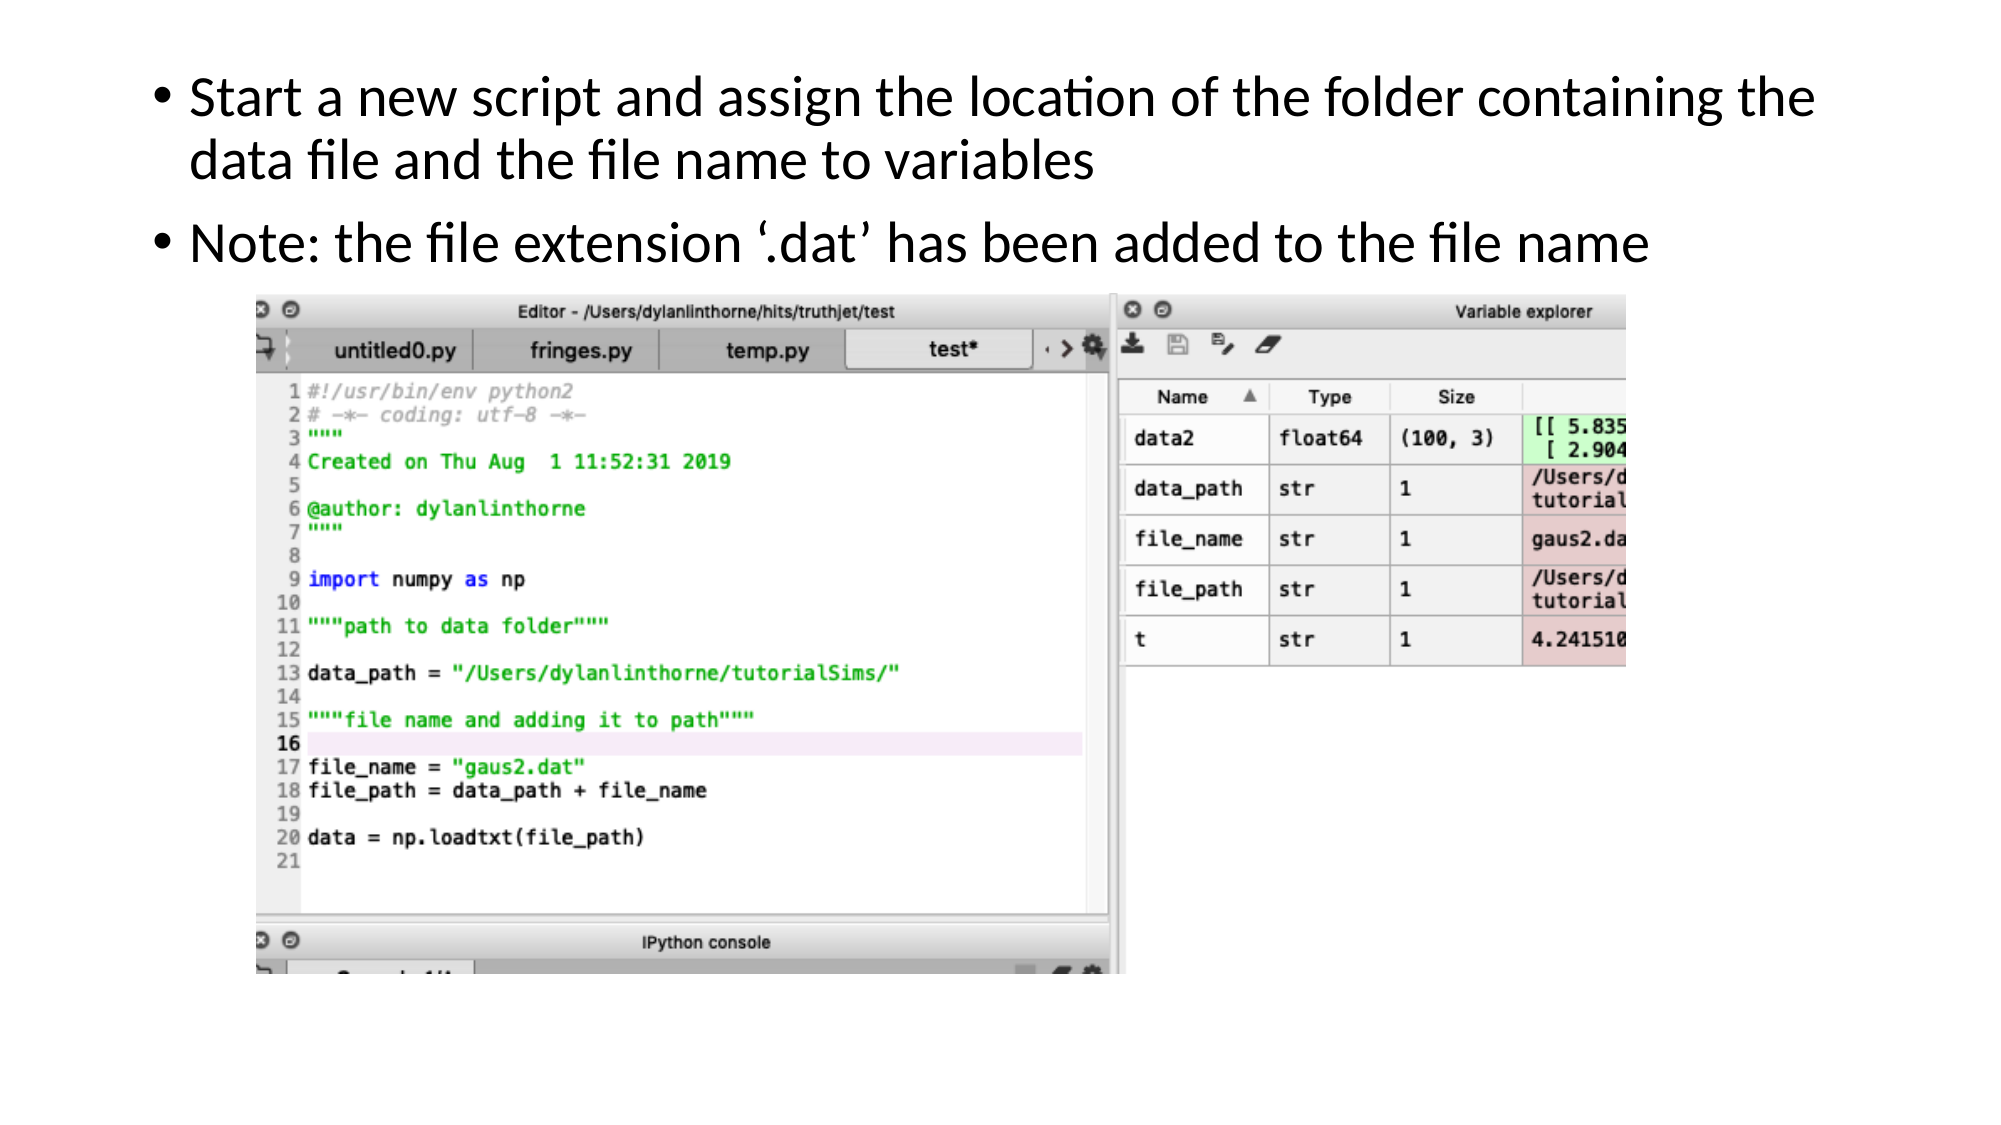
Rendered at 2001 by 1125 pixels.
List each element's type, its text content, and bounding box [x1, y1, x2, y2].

picture [256, 293, 1626, 974]
list Start a new script and assign the location of the folder containing the data file and the file name to variables Note: the file extension ‘.dat’ has been added to the file name [137, 58, 1861, 1014]
